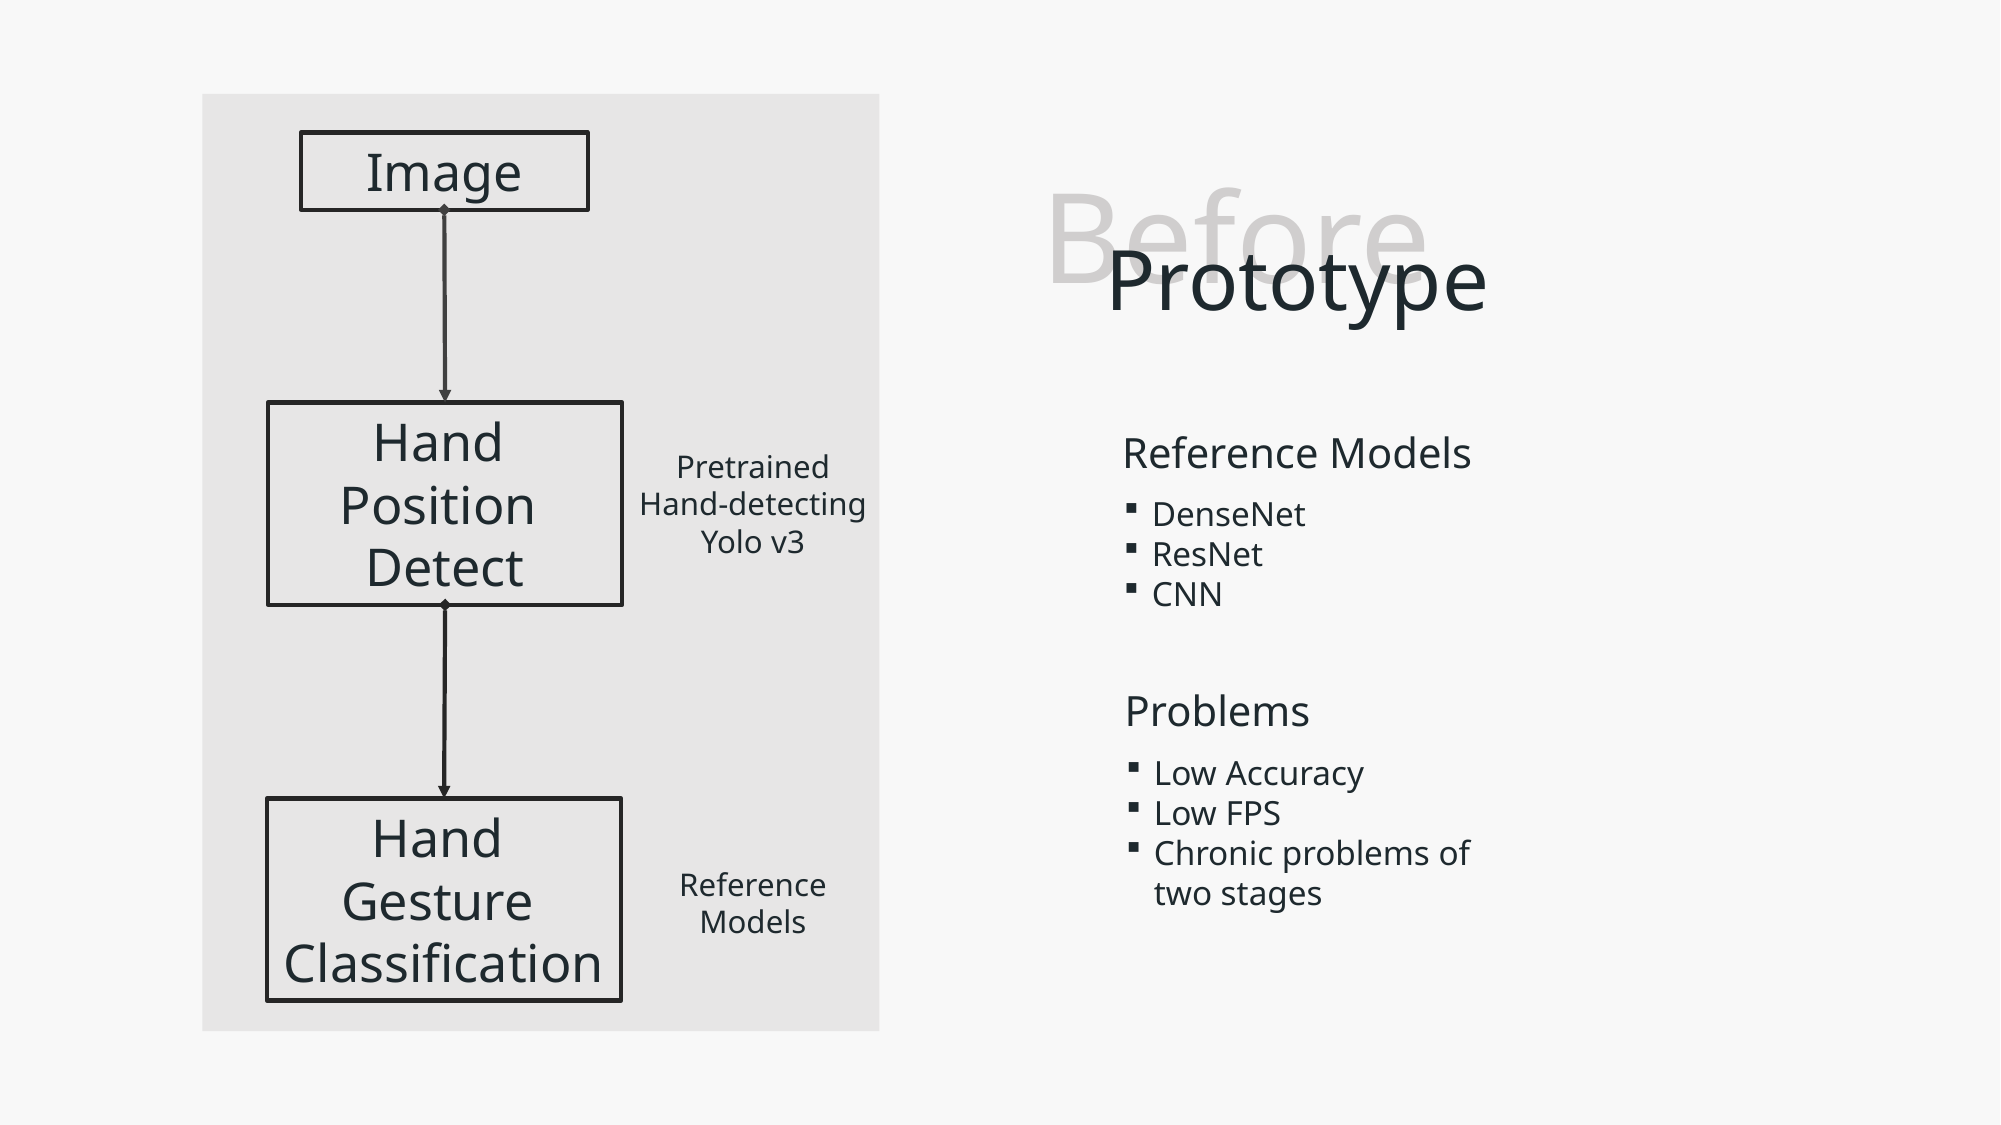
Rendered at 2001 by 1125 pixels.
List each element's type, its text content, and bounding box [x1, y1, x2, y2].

text_box DenseNet ResNet CNN [1108, 485, 1353, 621]
text_box Low Accuracy Low FPS Chronic problems of two stages [1111, 744, 1504, 920]
text_box Problems [1109, 677, 1511, 743]
text_box Before [1026, 151, 1573, 316]
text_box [202, 93, 885, 1032]
text_box Prototype [1090, 219, 1770, 335]
text_box Reference Models [1107, 419, 1508, 485]
